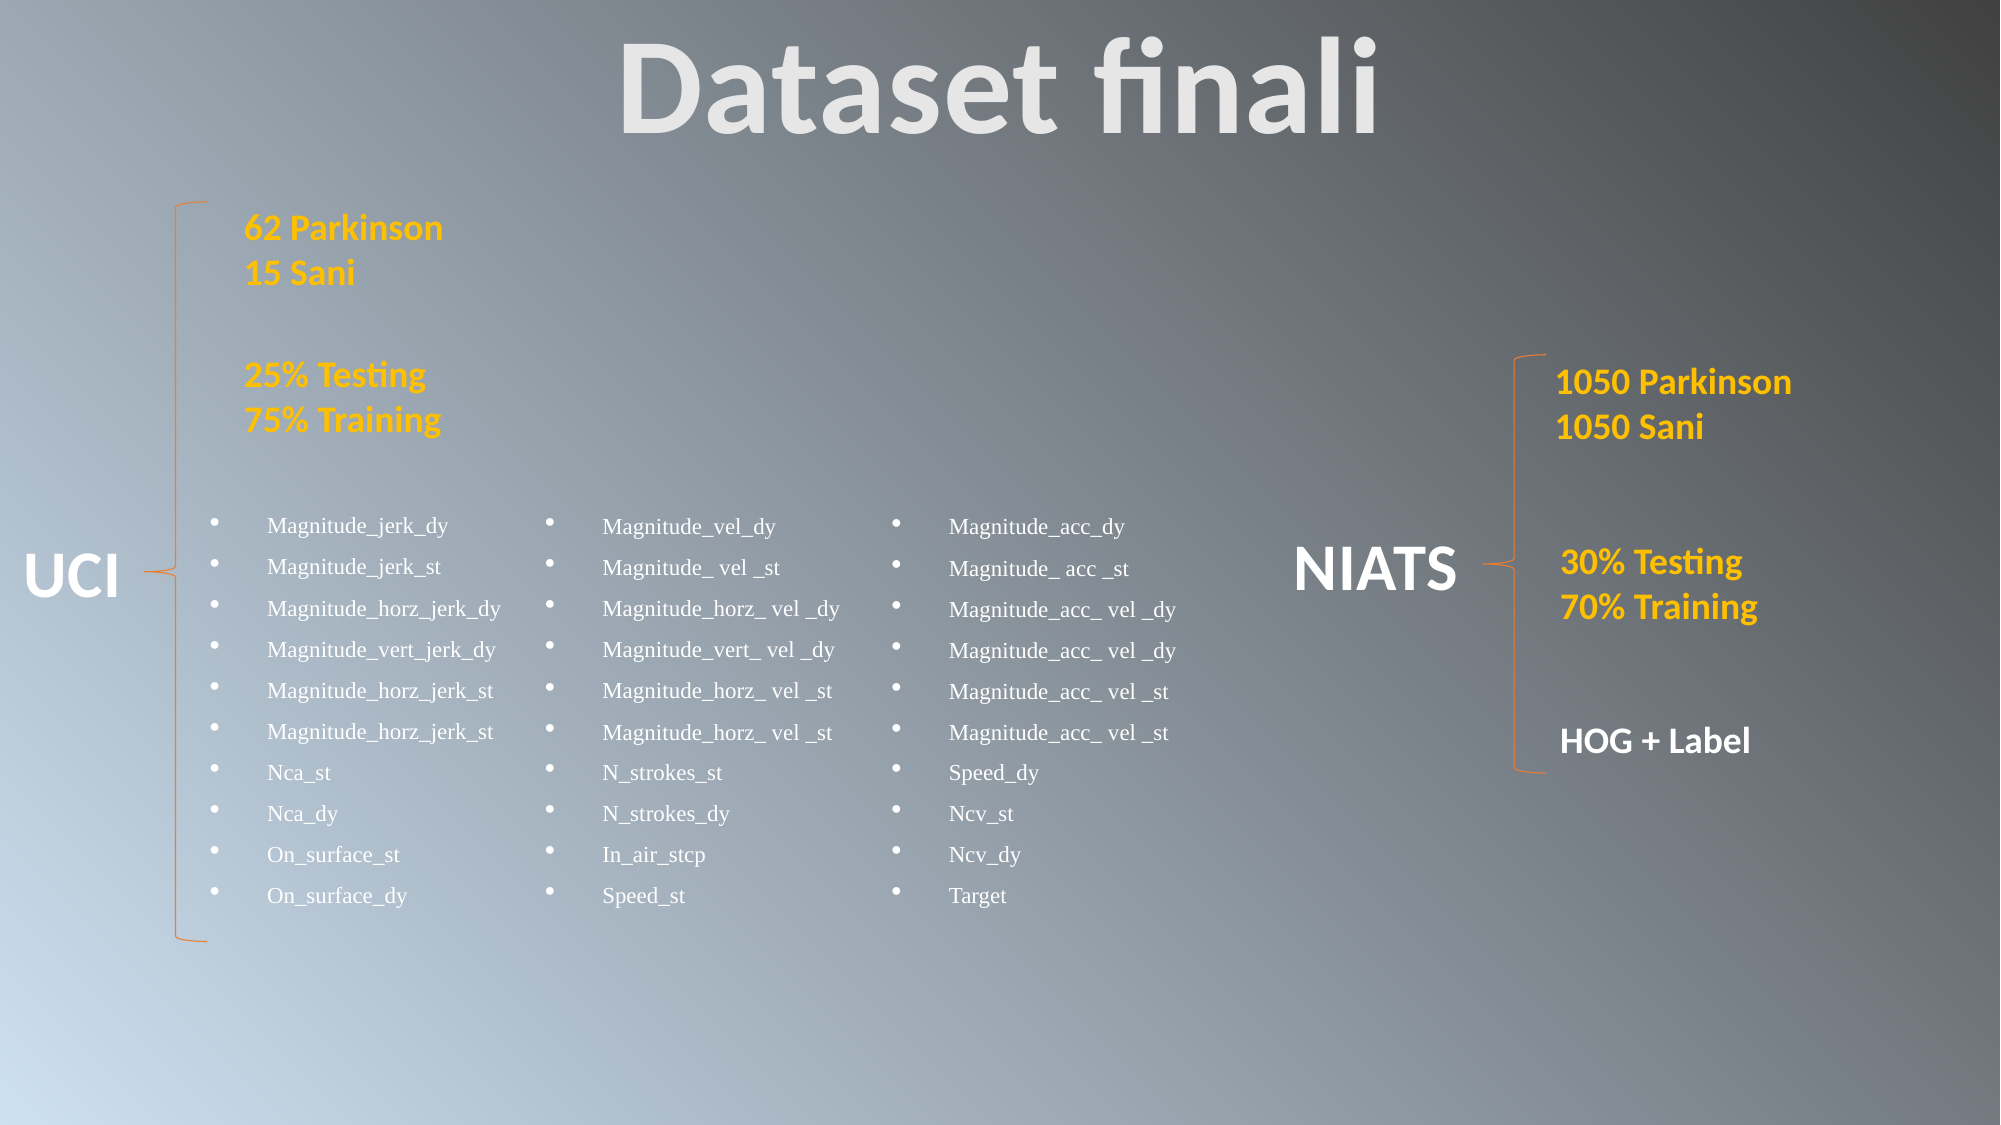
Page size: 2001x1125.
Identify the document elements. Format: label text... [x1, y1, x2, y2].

text_box Speed_dy Ncv_st Ncv_dy Target [877, 736, 1269, 961]
text_box Magnitude_jerk_dy Magnitude_jerk_st Magnitude_horz_jerk_dy Magnitude_vert_jerk_dy Magnitude_horz_jerk_st Magnitude_horz_jerk_st [196, 489, 729, 736]
text_box HOG + Label [1545, 708, 1779, 769]
text_box Dataset finali [567, 0, 1433, 169]
text_box 1050 Parkinson 1050 Sani [1539, 349, 1827, 455]
text_box 30% Testing 70% Training [1545, 529, 1779, 634]
text_box N_strokes_st N_strokes_dy In_air_stcp Speed_st [531, 736, 869, 916]
text_box Magnitude_acc_dy Magnitude_ acc _st Magnitude_acc_ vel _dy Magnitude_acc_ vel _dy Magnitude_acc_ vel _st Magnitude_acc_ vel _st [877, 490, 1327, 753]
text_box Magnitude_vel_dy Magnitude_ vel _st Magnitude_horz_ vel _dy Magnitude_vert_ vel _dy Magnitude_horz_ vel _st Magnitude_horz_ vel _st [531, 490, 877, 752]
text_box 62 Parkinson 15 Sani [229, 195, 463, 301]
text_box [1482, 354, 1546, 774]
text_box UCI [0, 523, 154, 619]
text_box [143, 201, 208, 943]
text_box Nca_st Nca_dy On_surface_st On_surface_dy [196, 736, 531, 916]
text_box 25% Testing 75% Training [229, 342, 463, 448]
text_box NIATS [1327, 515, 1483, 611]
